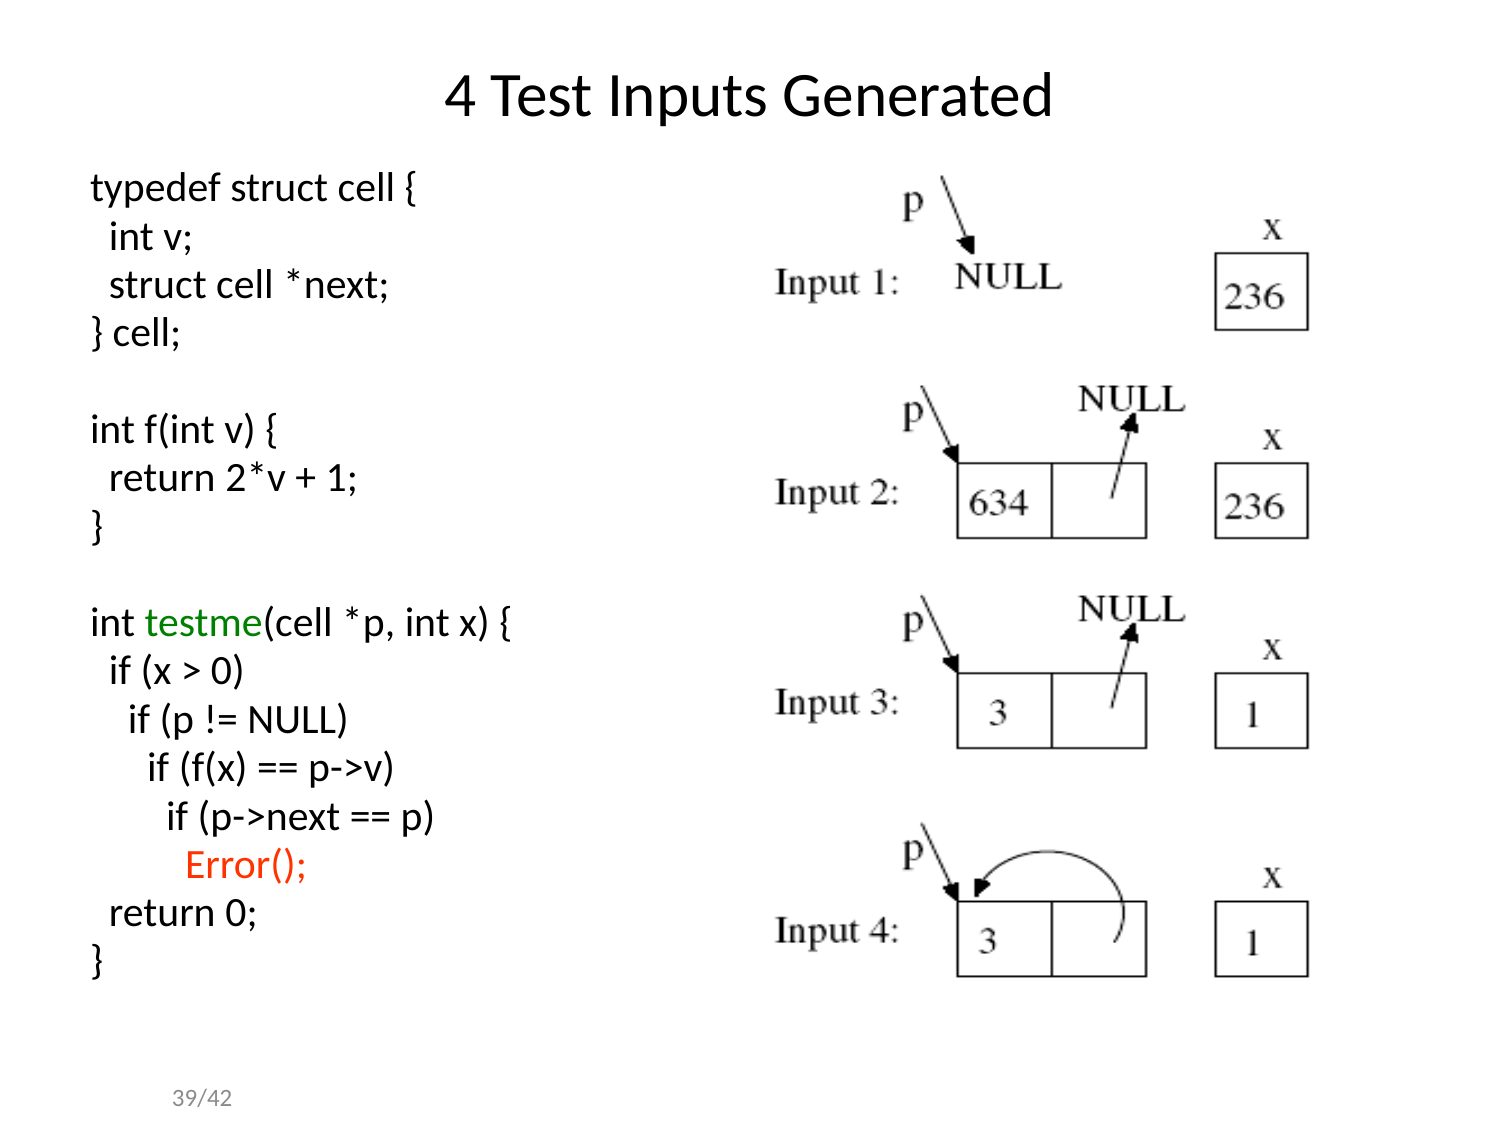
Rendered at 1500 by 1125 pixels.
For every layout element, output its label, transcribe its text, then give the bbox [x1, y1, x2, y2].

title 4 Test Inputs Generated [75, 45, 1425, 138]
list typedef struct cell { int v; struct cell *next; } cell; int f(int v) { return 2*v + 1; } int testme(cell *p, int x) { if (x > 0) if (p != NULL) if (f(x) == p->v) if (p->next == p) Error(); return 0; } [75, 162, 738, 1038]
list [749, 174, 1363, 1001]
